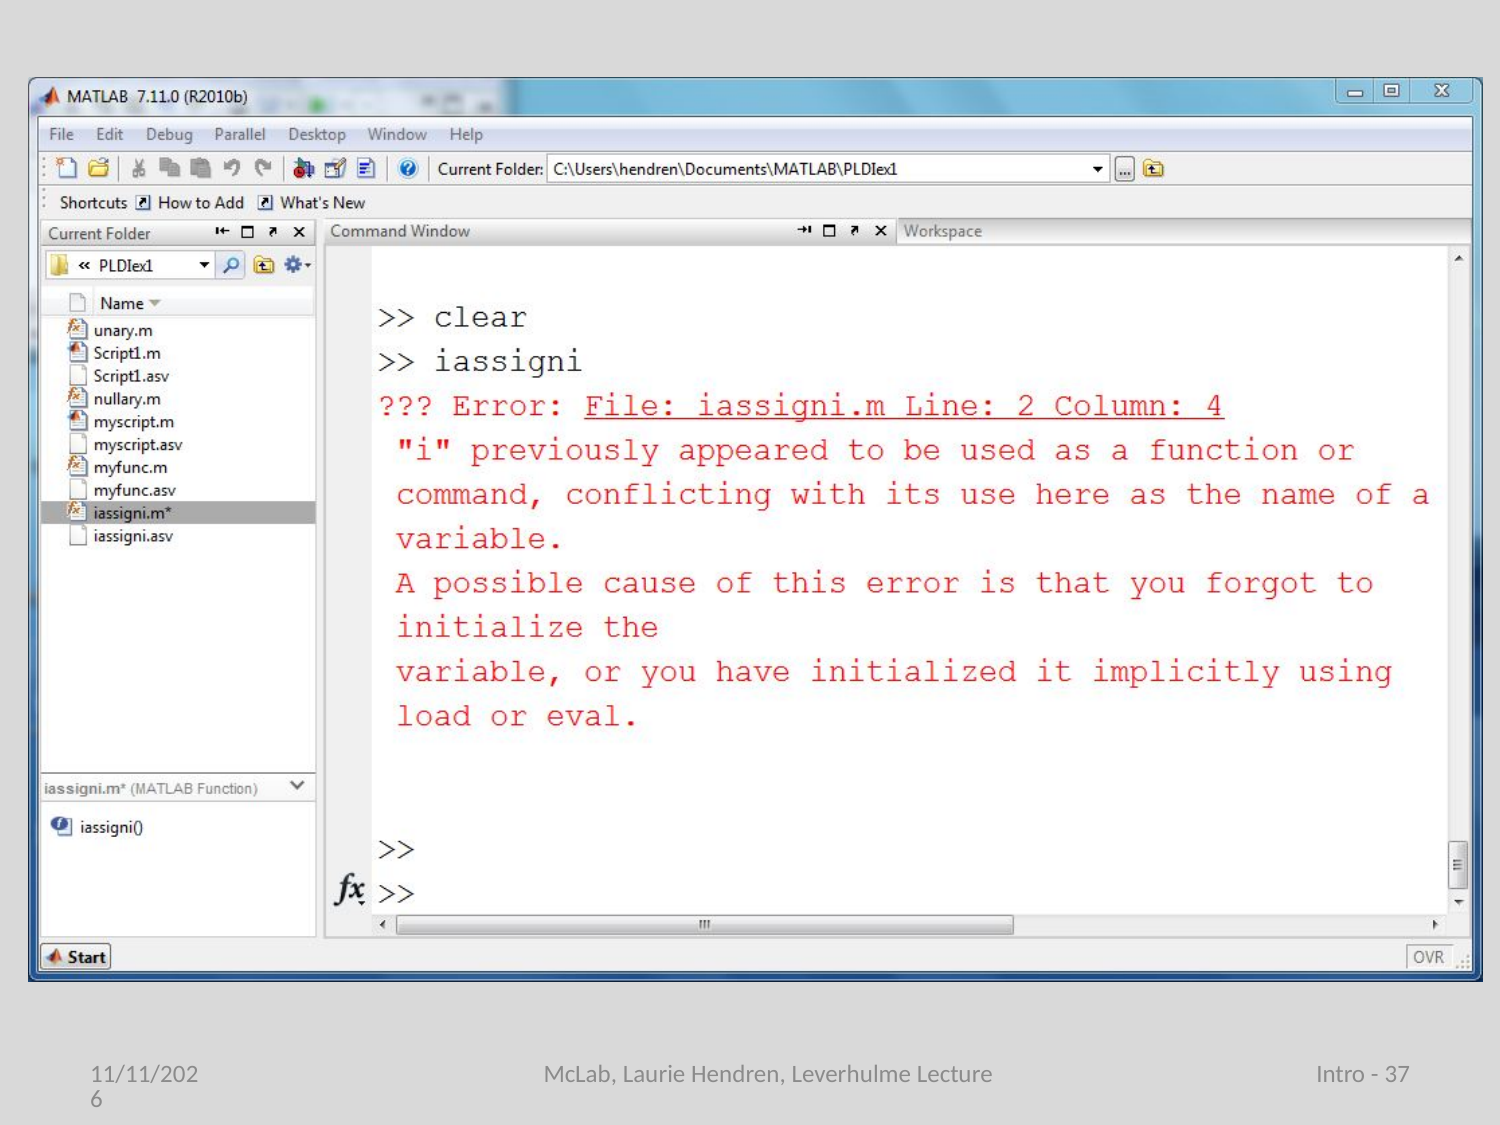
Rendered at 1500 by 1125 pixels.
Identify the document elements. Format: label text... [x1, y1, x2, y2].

slide_number 37 [1287, 1042, 1425, 1103]
footer McLab, Laurie Hendren, Leverhulme Lecture [287, 1042, 1250, 1103]
picture [28, 77, 1483, 983]
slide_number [75, 1042, 225, 1103]
